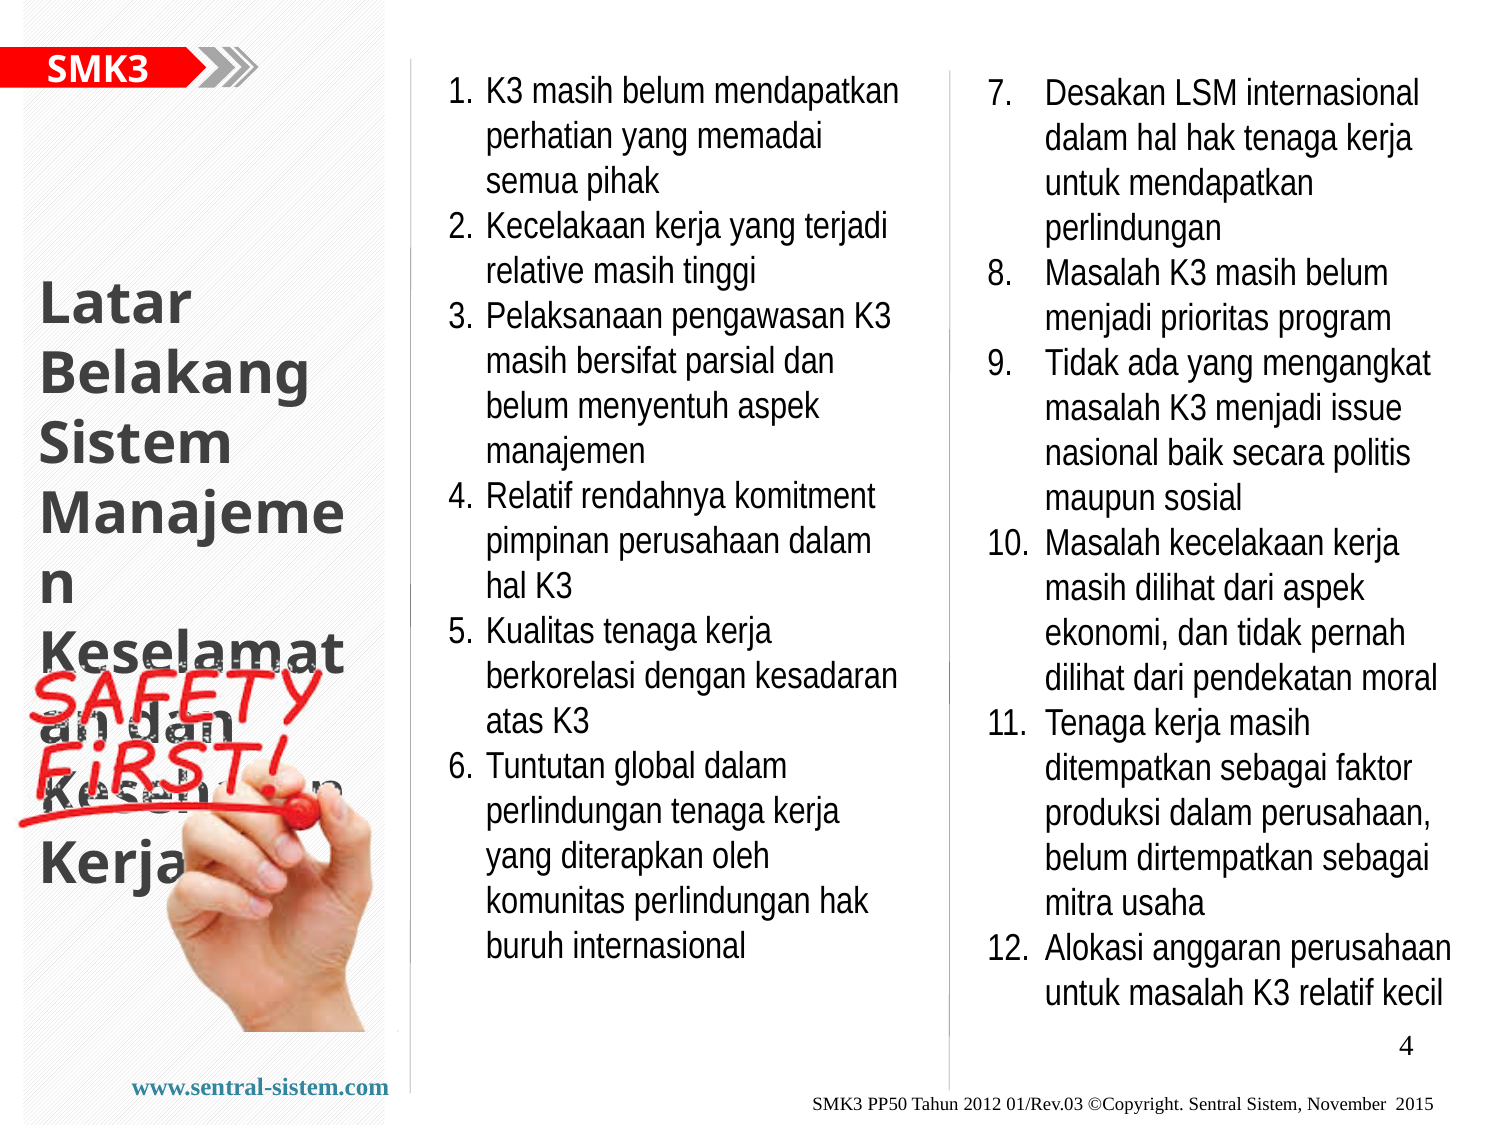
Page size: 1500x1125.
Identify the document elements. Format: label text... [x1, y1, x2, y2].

text_box Desakan LSM internasional dalam hal hak tenaga kerja untuk mendapatkan perlindungan Masalah K3 masih belum menjadi prioritas program Tidak ada yang mengangkat masalah K3 menjadi issue nasional baik secara politis maupun sosial Masalah kecelakaan kerja masih dilihat dari aspek ekonomi, dan tidak pernah dilihat dari pendekatan moral Tenaga kerja masih ditempatkan sebagai faktor produksi dalam perusahaan, belum dirtempatkan sebagai mitra usaha Alokasi anggaran perusahaan untuk masalah K3 relatif kecil [972, 60, 1483, 1021]
footer SMK3 PP50 Tahun 2012 01/Rev.03 ©Copyright. Sentral Sistem, November 2015 [773, 1091, 1449, 1114]
slide_number 4 [1364, 1018, 1449, 1079]
text_box [195, 44, 237, 90]
text_box SMK3 [0, 44, 209, 90]
text_box K3 masih belum mendapatkan perhatian yang memadai semua pihak Kecelakaan kerja yang terjadi relative masih tinggi Pelaksanaan pengawasan K3 masih bersifat parsial dan belum menyentuh aspek manajemen Relatif rendahnya komitment pimpinan perusahaan dalam hal K3 Kualitas tenaga kerja berkorelasi dengan kesadaran atas K3 Tuntutan global dalam perlindungan tenaga kerja yang diterapkan oleh komunitas perlindungan hak buruh internasional [433, 58, 929, 974]
text_box [231, 44, 261, 90]
text_box Latar Belakang Sistem Manajemen Keselamatan dan Kesehatan Kerja [23, 257, 385, 631]
text_box [21, 0, 387, 631]
text_box www.sentral-sistem.com [116, 1062, 405, 1108]
text_box [21, 1041, 387, 1125]
text_box [219, 44, 250, 90]
picture [0, 632, 399, 1032]
